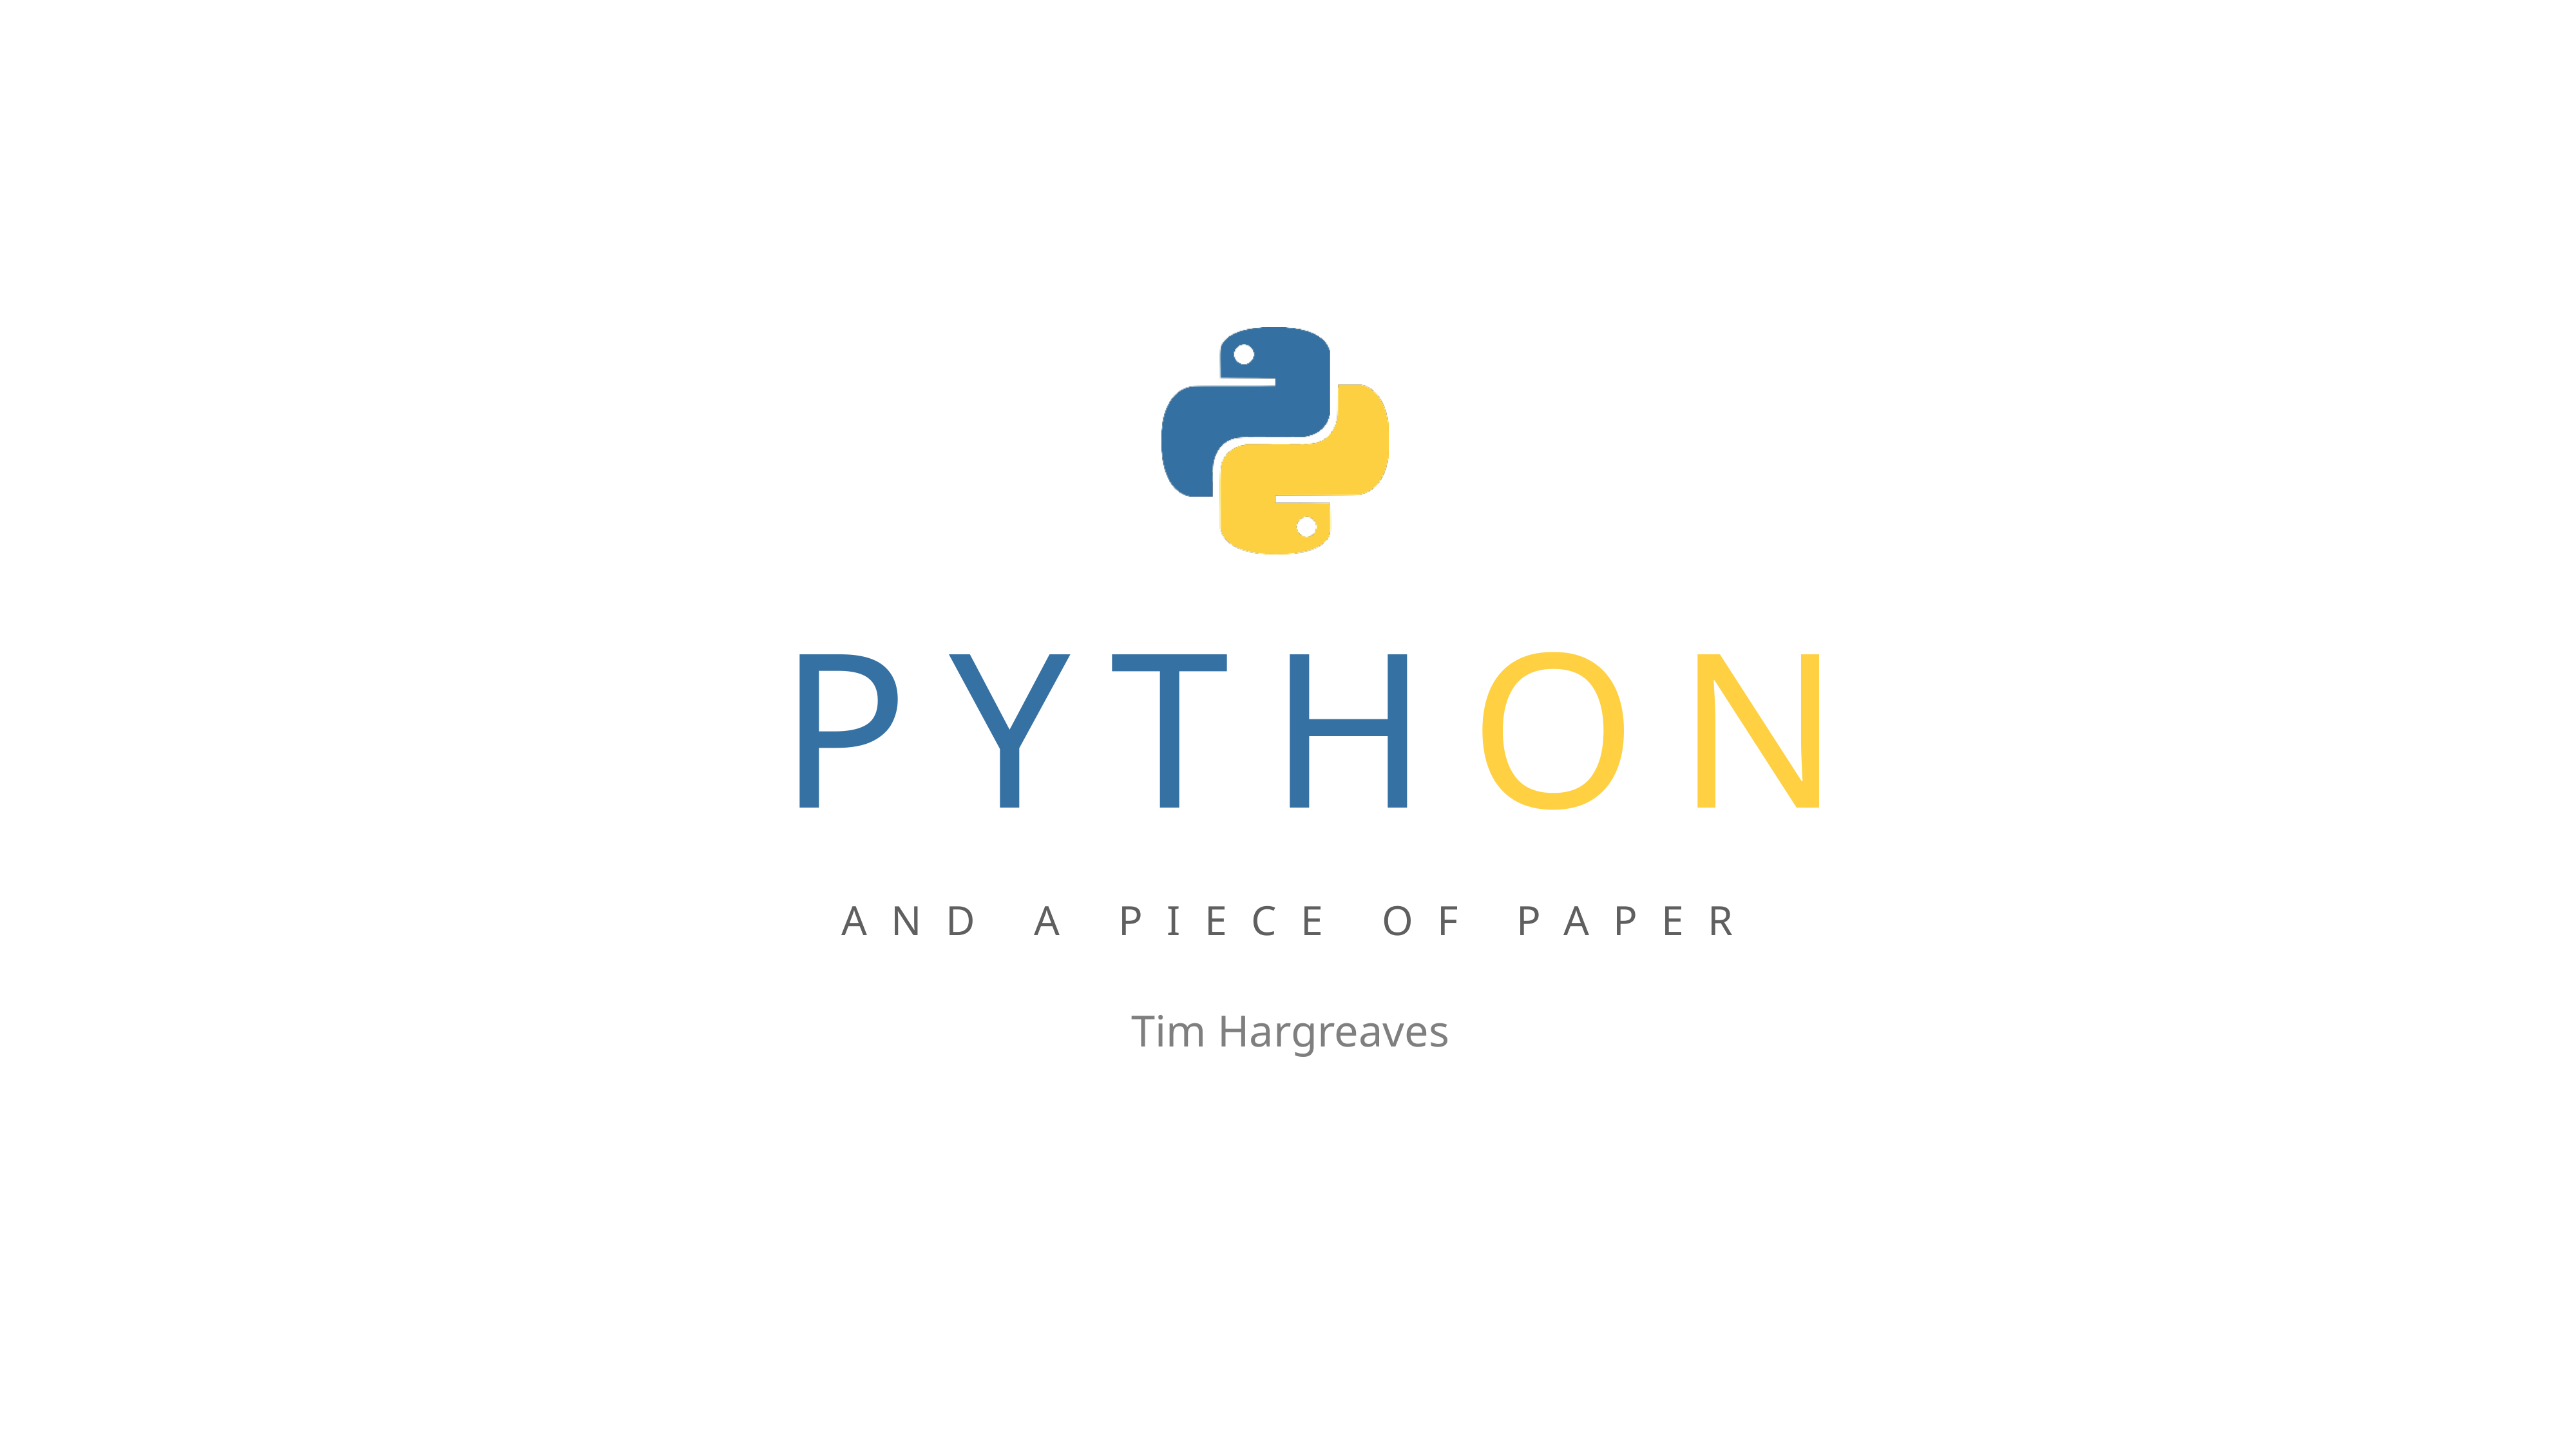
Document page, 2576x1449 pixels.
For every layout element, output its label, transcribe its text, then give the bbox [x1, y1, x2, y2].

text_box PYTHON [740, 627, 1841, 851]
text_box Tim Hargreaves [1131, 956, 1450, 1056]
text_box AND A PIECE OF PAPER [841, 844, 1735, 943]
picture [1161, 327, 1389, 554]
